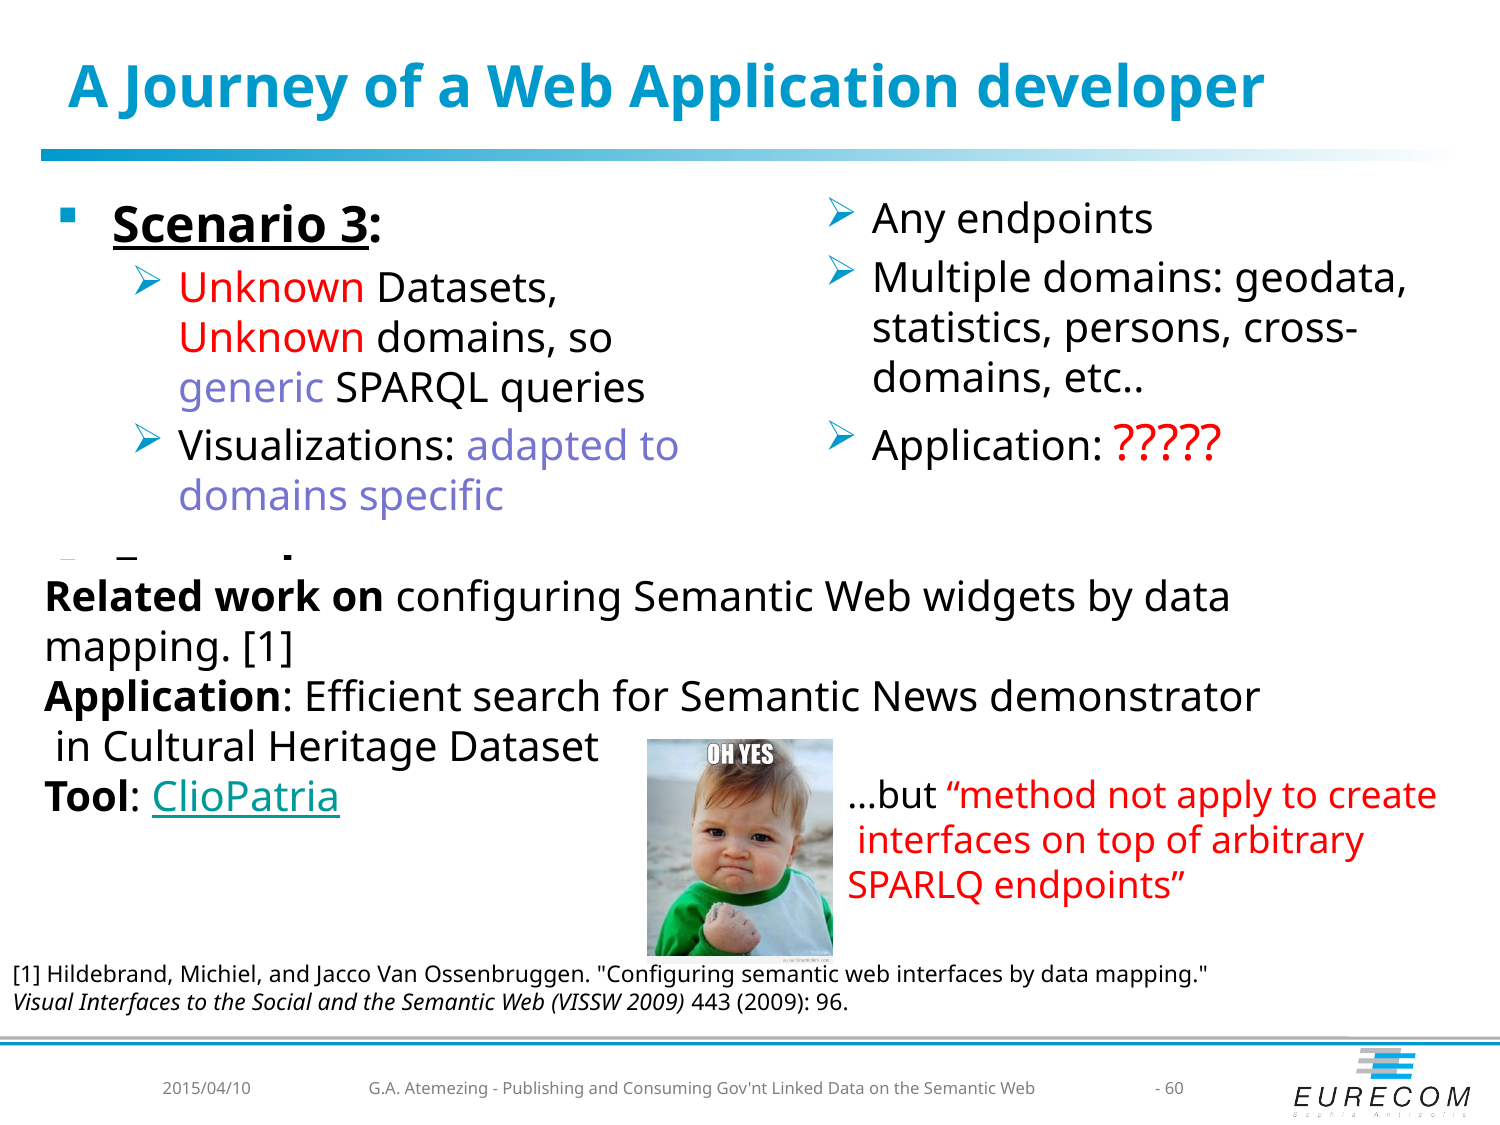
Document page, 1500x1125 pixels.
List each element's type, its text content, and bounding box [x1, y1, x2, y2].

list Scenario 3: Unknown Datasets, Unknown domains, so generic SPARQL queries Visualizations: adapted to domains specific Example Any endpoints Multiple domains: geodata, statistics, persons, cross-domains, etc.. Application: ????? [40, 184, 1460, 540]
text_box Related work on configuring Semantic Web widgets by data mapping. [1] Application: Efficient search for Semantic News demonstrator in Cultural Heritage Dataset Tool: ClioPatria [27, 560, 1319, 886]
text_box …but “method not apply to create interfaces on top of arbitrary SPARLQ endpoints” [837, 763, 1500, 958]
footer G.A. Atemezing - Publishing and Consuming Gov'nt Linked Data on the Semantic Web [336, 1070, 1069, 1107]
slide_number - 60 [1080, 1070, 1200, 1103]
picture [646, 739, 833, 965]
title A Journey of a Web Application developer [52, 30, 1460, 138]
picture [1293, 1048, 1477, 1118]
text_box [1] Hildebrand, Michiel, and Jacco Van Ossenbruggen. "Configuring semantic web interfaces by data mapping." Visual Interfaces to the Social and the Semantic Web (VISSW 2009) 443 (2009): 96. [0, 952, 1231, 1050]
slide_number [147, 1070, 325, 1103]
